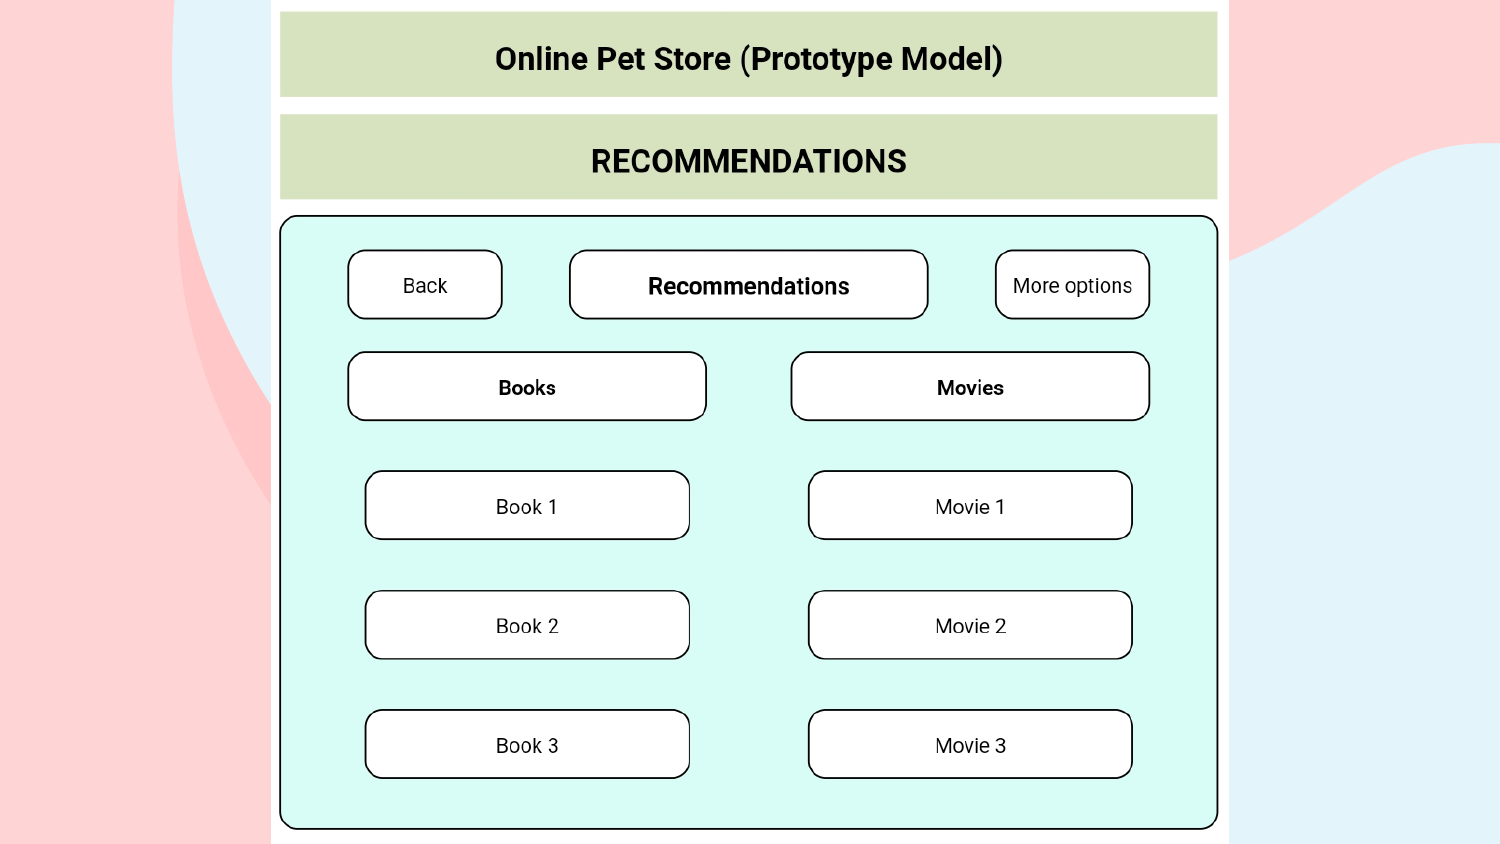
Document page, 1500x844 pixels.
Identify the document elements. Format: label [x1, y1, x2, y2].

picture [270, 0, 1230, 844]
